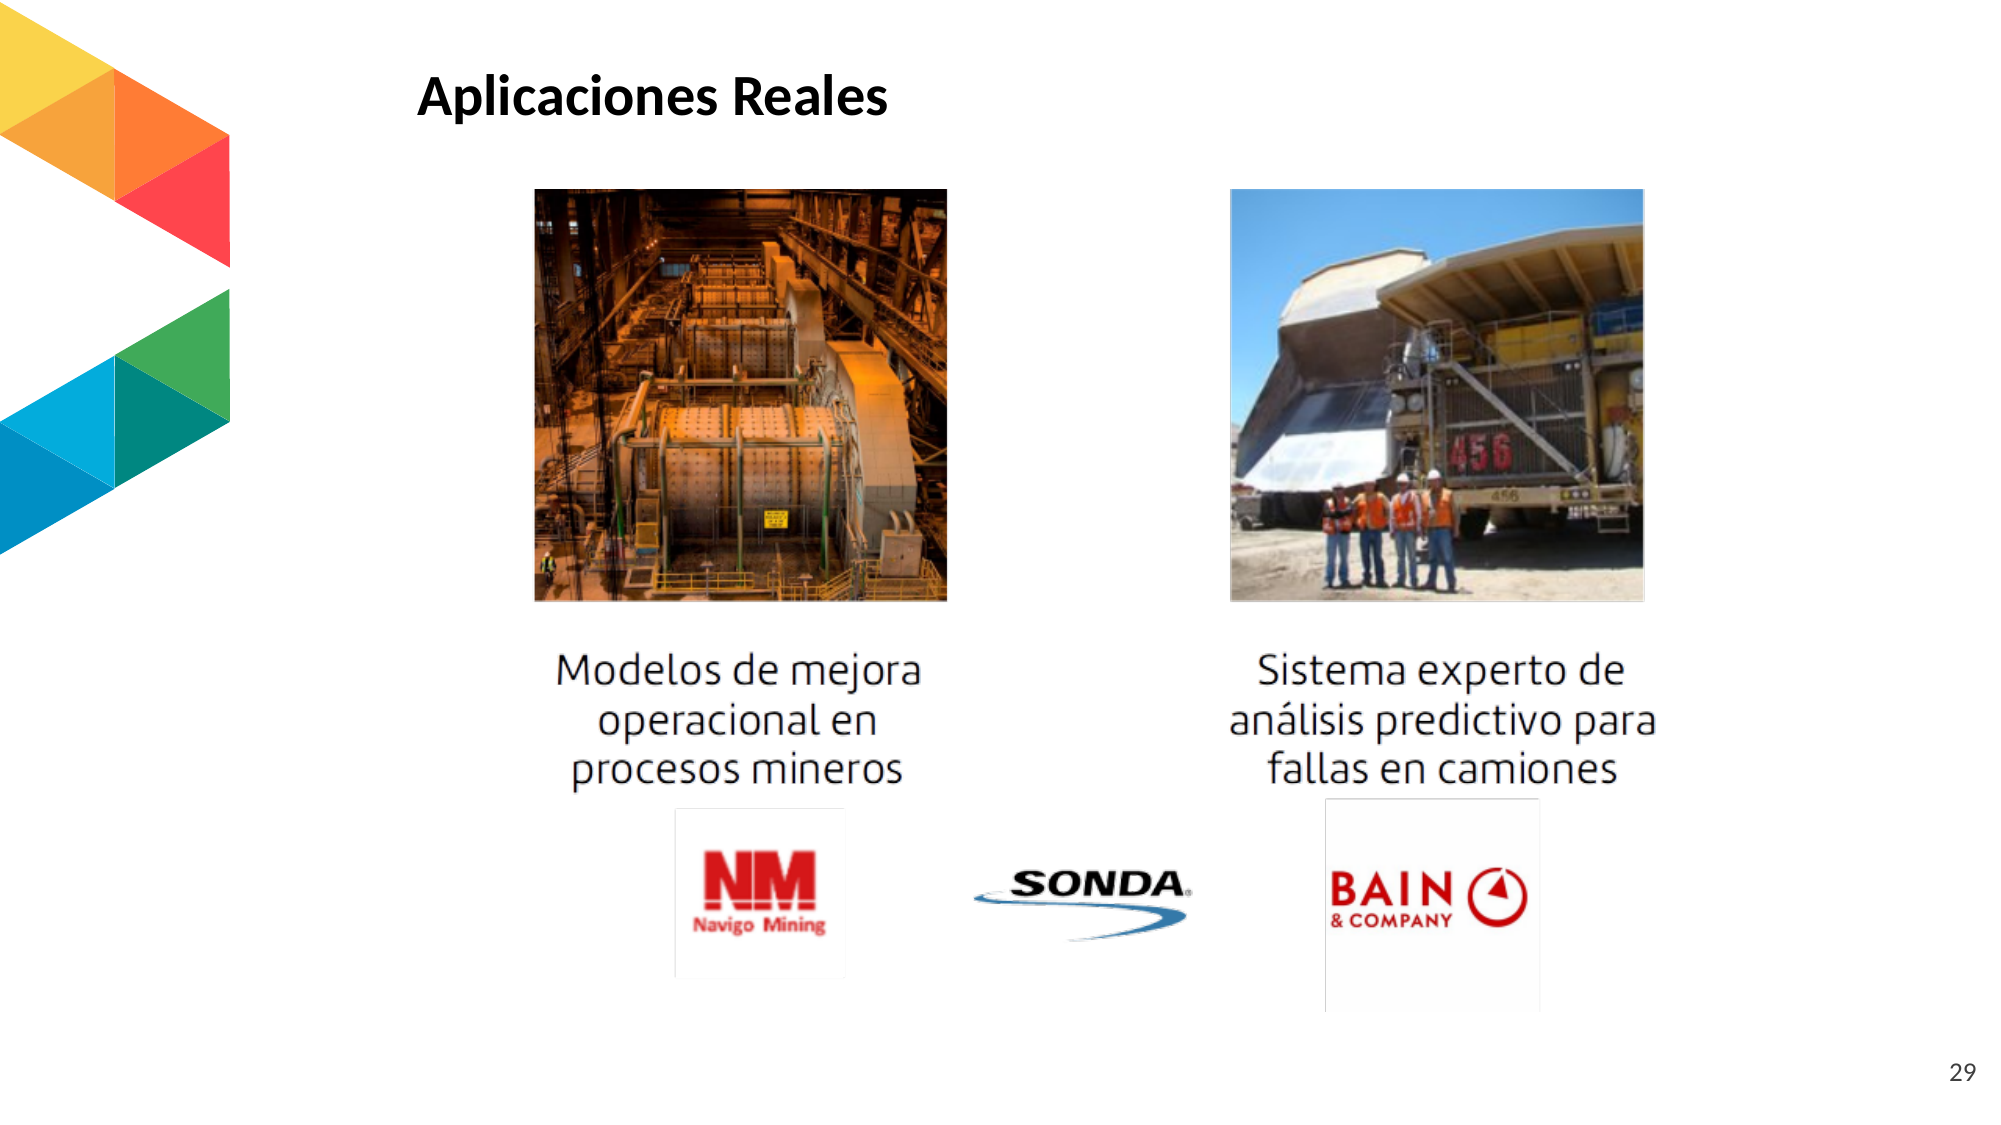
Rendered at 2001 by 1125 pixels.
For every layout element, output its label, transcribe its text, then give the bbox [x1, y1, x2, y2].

slide_number ‹#› [1871, 1038, 1992, 1125]
title Aplicaciones Reales [402, 58, 1916, 244]
picture [519, 189, 1695, 1012]
